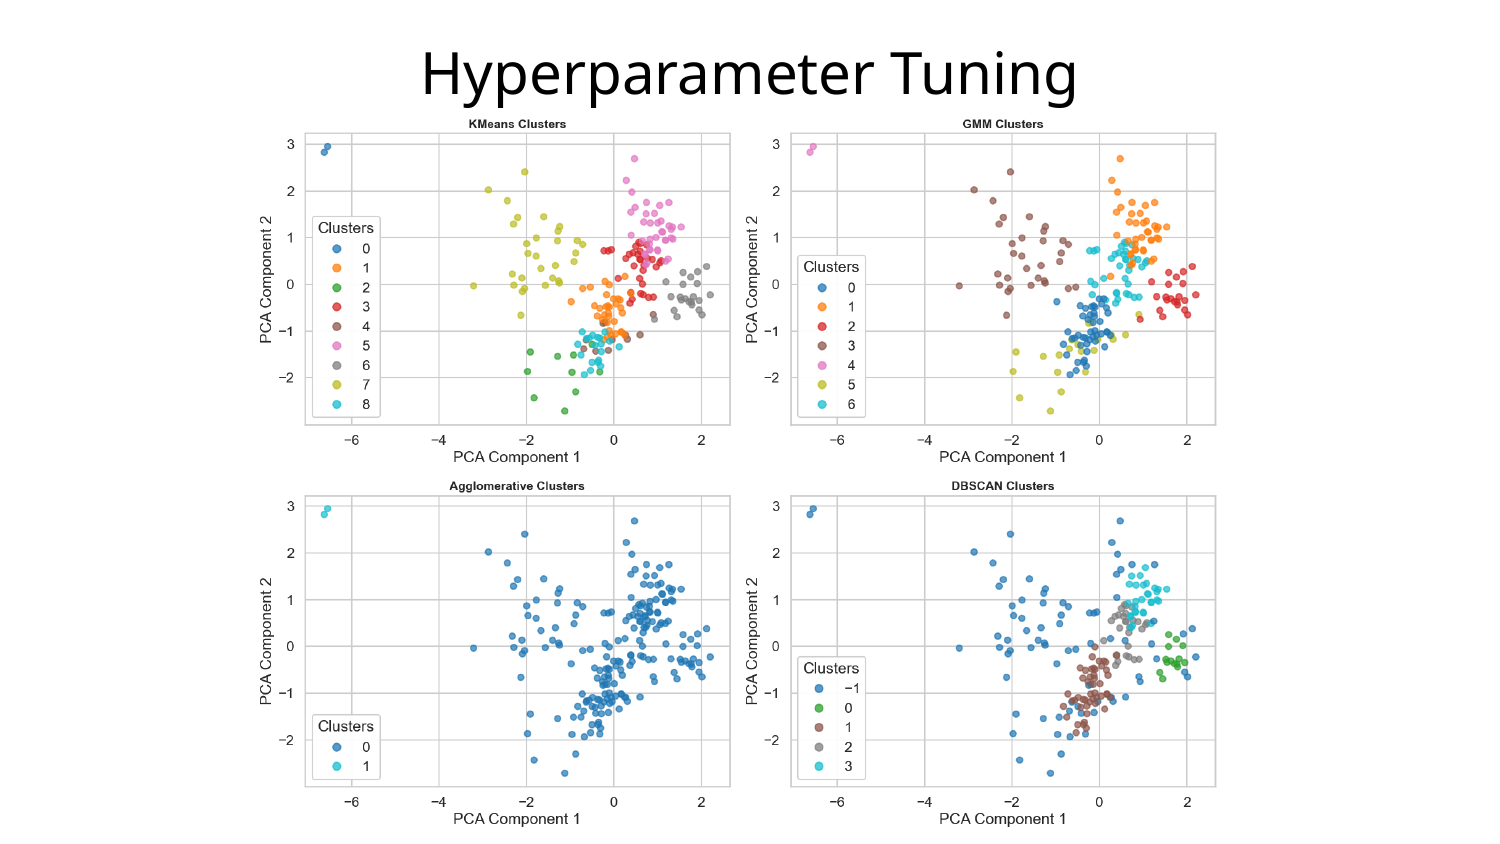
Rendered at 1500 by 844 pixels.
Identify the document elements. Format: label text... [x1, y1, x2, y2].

text_box Hyperparameter Tuning [116, 31, 1384, 111]
picture [253, 113, 1221, 834]
